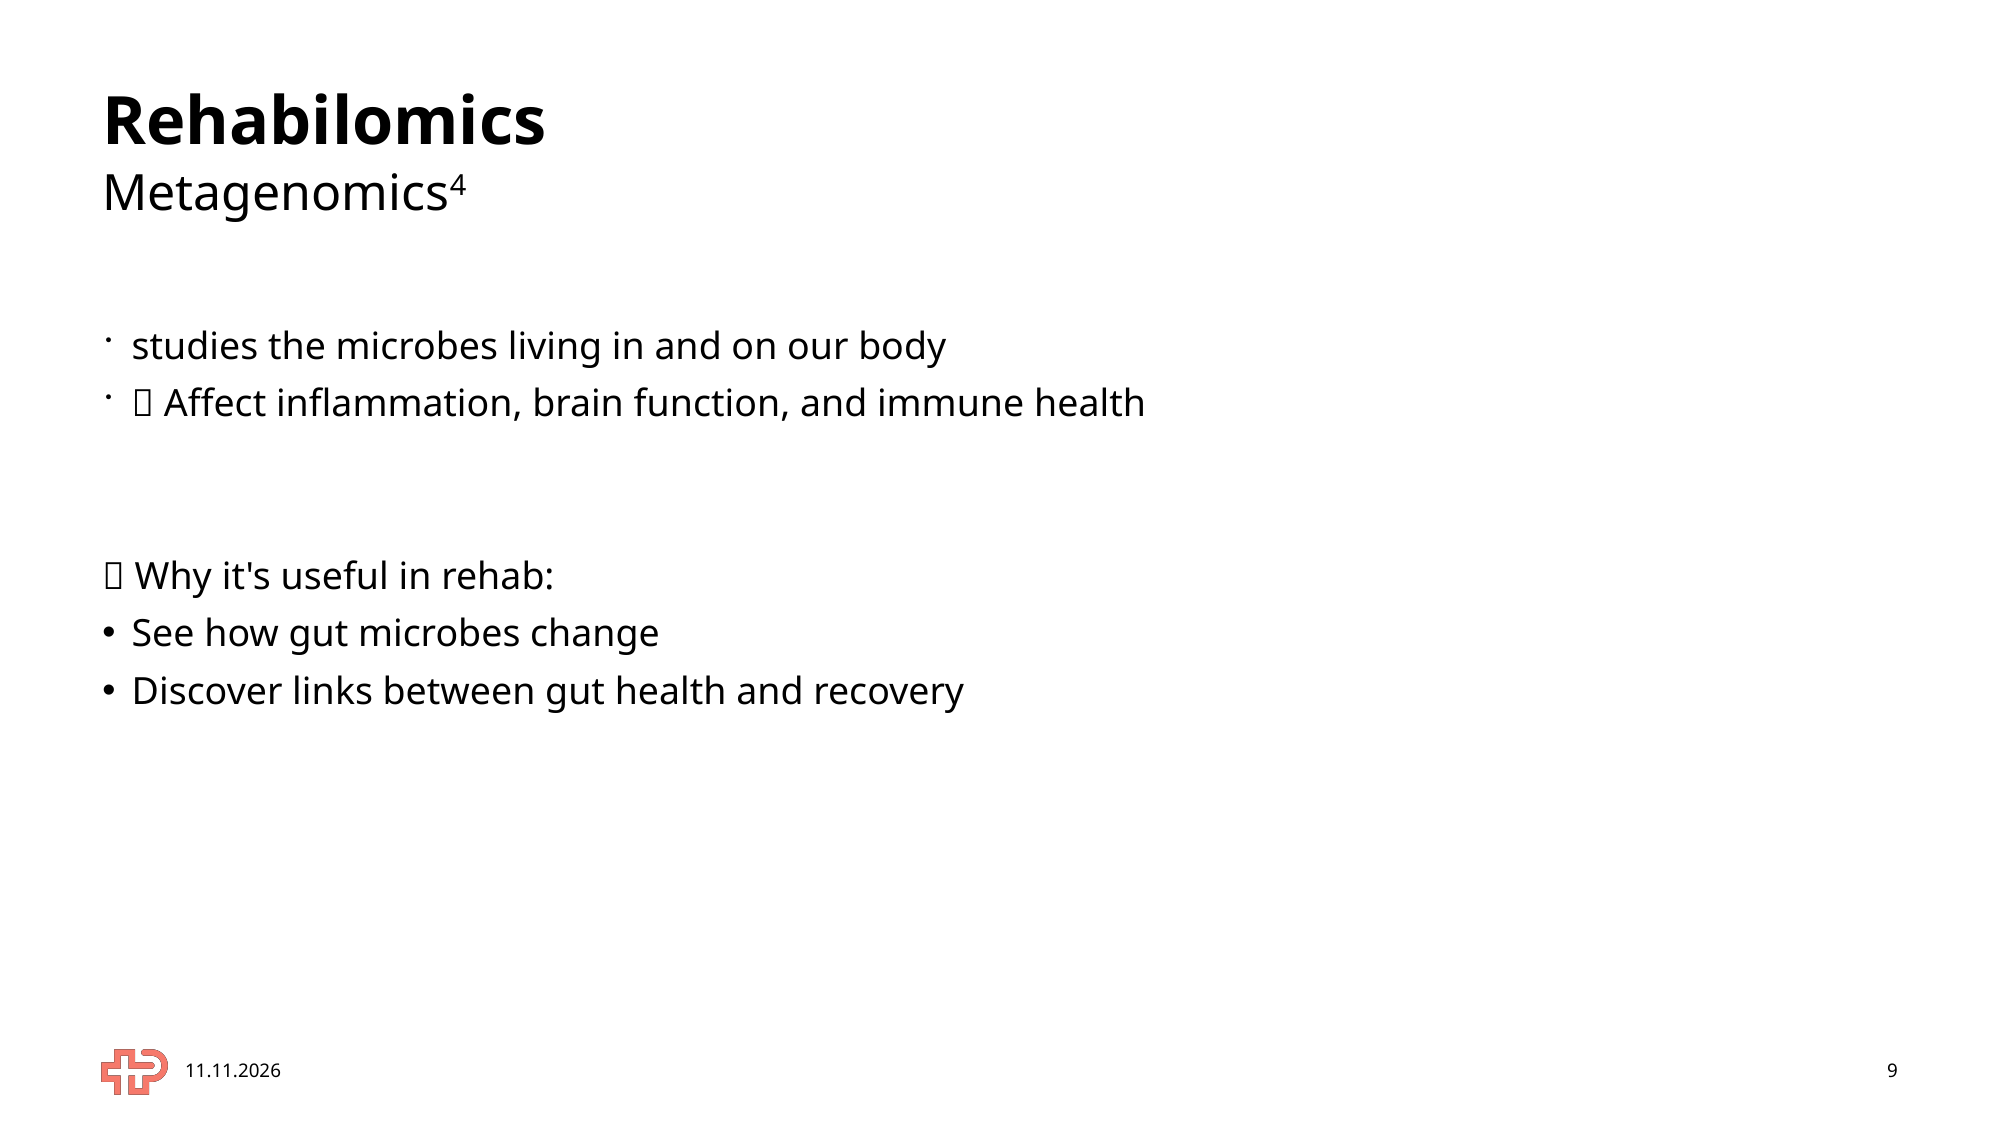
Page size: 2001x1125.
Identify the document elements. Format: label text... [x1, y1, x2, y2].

slide_number 9 [1815, 1056, 1898, 1087]
picture [90, 1038, 175, 1106]
list studies the microbes living in and on our body 🦠 Affect inflammation, brain function, and immune health 💡 Why it's useful in rehab: See how gut microbes change Discover links between gut health and recovery [102, 321, 1898, 988]
title Rehabilomics [102, 78, 1898, 160]
list Metagenomics4 [102, 160, 1898, 244]
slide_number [184, 1056, 622, 1087]
